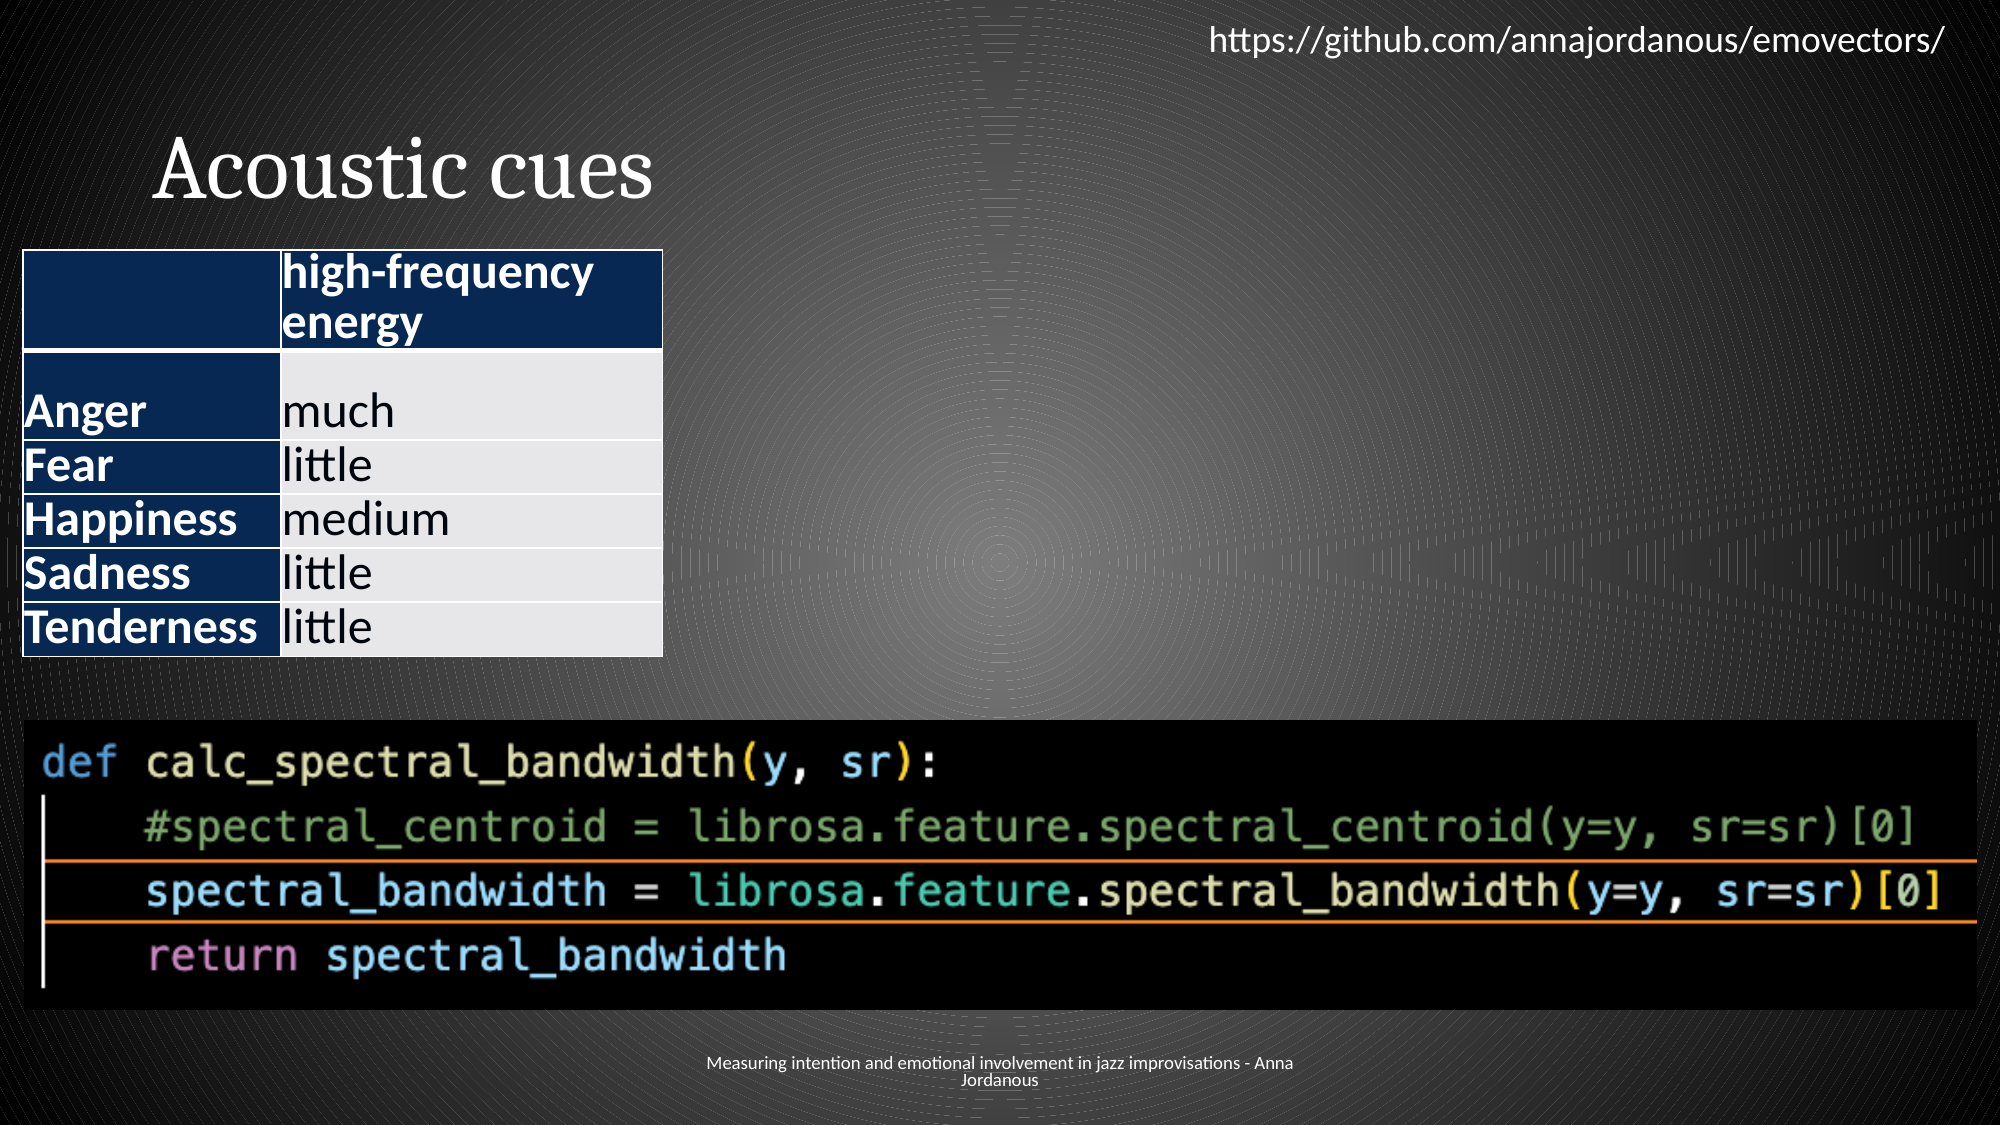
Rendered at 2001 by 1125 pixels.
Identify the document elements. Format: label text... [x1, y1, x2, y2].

table_cell Sadness [24, 549, 280, 601]
table_cell Tenderness [24, 603, 280, 656]
table_cell medium [282, 495, 662, 547]
table_header [24, 251, 280, 348]
table_cell little [282, 441, 662, 493]
title Acoustic cues [137, 59, 1863, 278]
table_cell Fear [24, 441, 280, 493]
footer Measuring intention and emotional involvement in jazz improvisations - Anna Jordanous [662, 1042, 1338, 1103]
table_cell Happiness [24, 495, 280, 547]
table_cell much [282, 353, 662, 439]
table_cell little [282, 603, 662, 656]
table_cell Anger [24, 353, 280, 439]
picture [24, 720, 1977, 1010]
table_header high-frequency energy [282, 251, 662, 348]
text_box https://github.com/annajordanous/emovectors/ [968, 7, 1970, 68]
table_cell little [282, 549, 662, 601]
